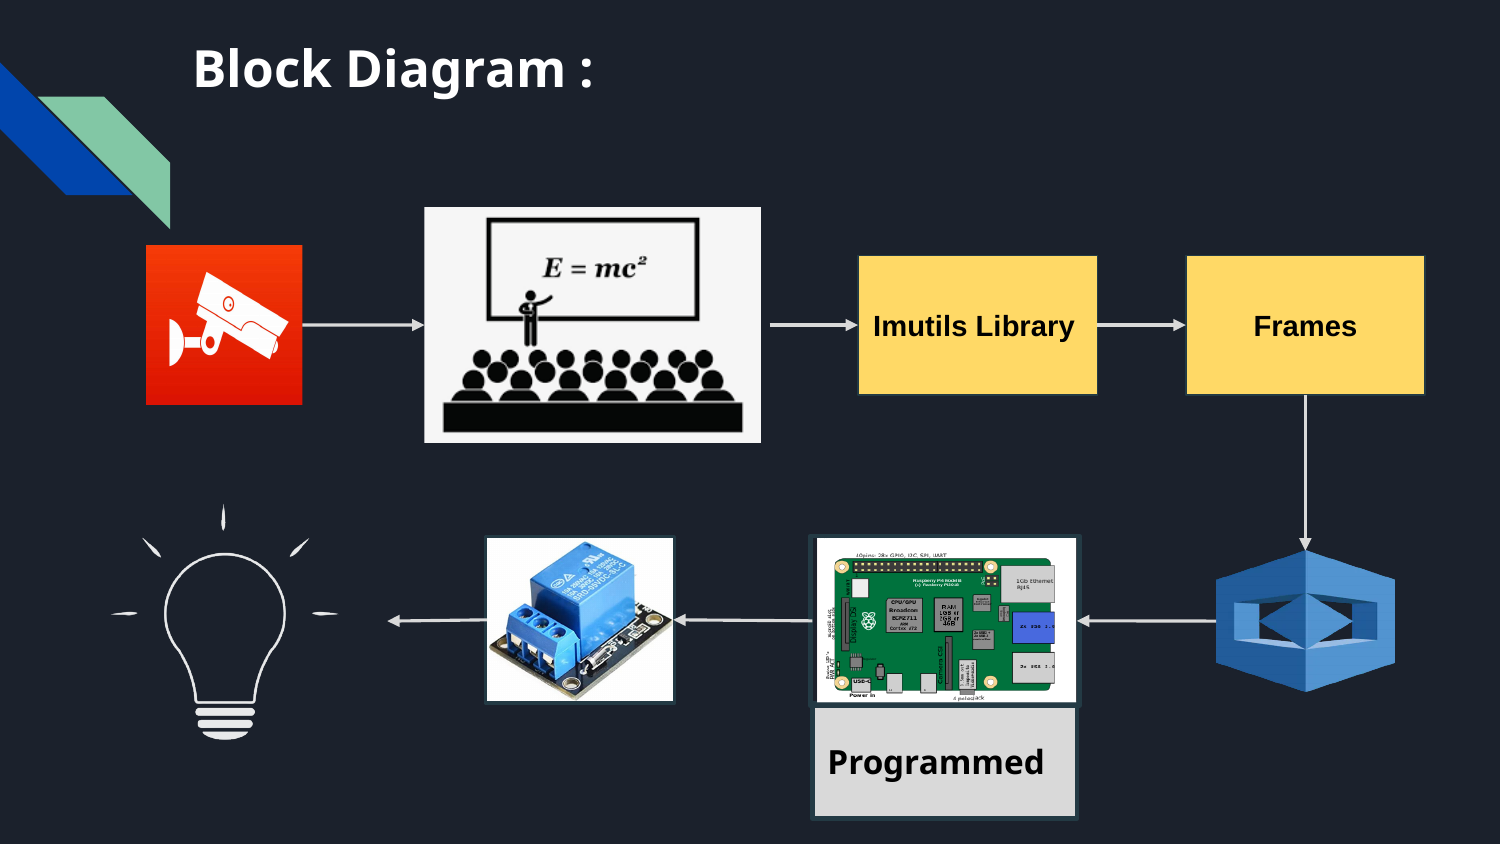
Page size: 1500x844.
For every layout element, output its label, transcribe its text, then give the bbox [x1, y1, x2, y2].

text_box Frames [1185, 255, 1426, 395]
picture [145, 245, 303, 405]
picture [424, 207, 770, 443]
text_box Imutils Library [858, 255, 1098, 395]
picture [60, 457, 388, 785]
picture [486, 538, 674, 702]
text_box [812, 538, 1078, 820]
title Block Diagram : [177, 21, 801, 100]
picture [1215, 550, 1395, 692]
